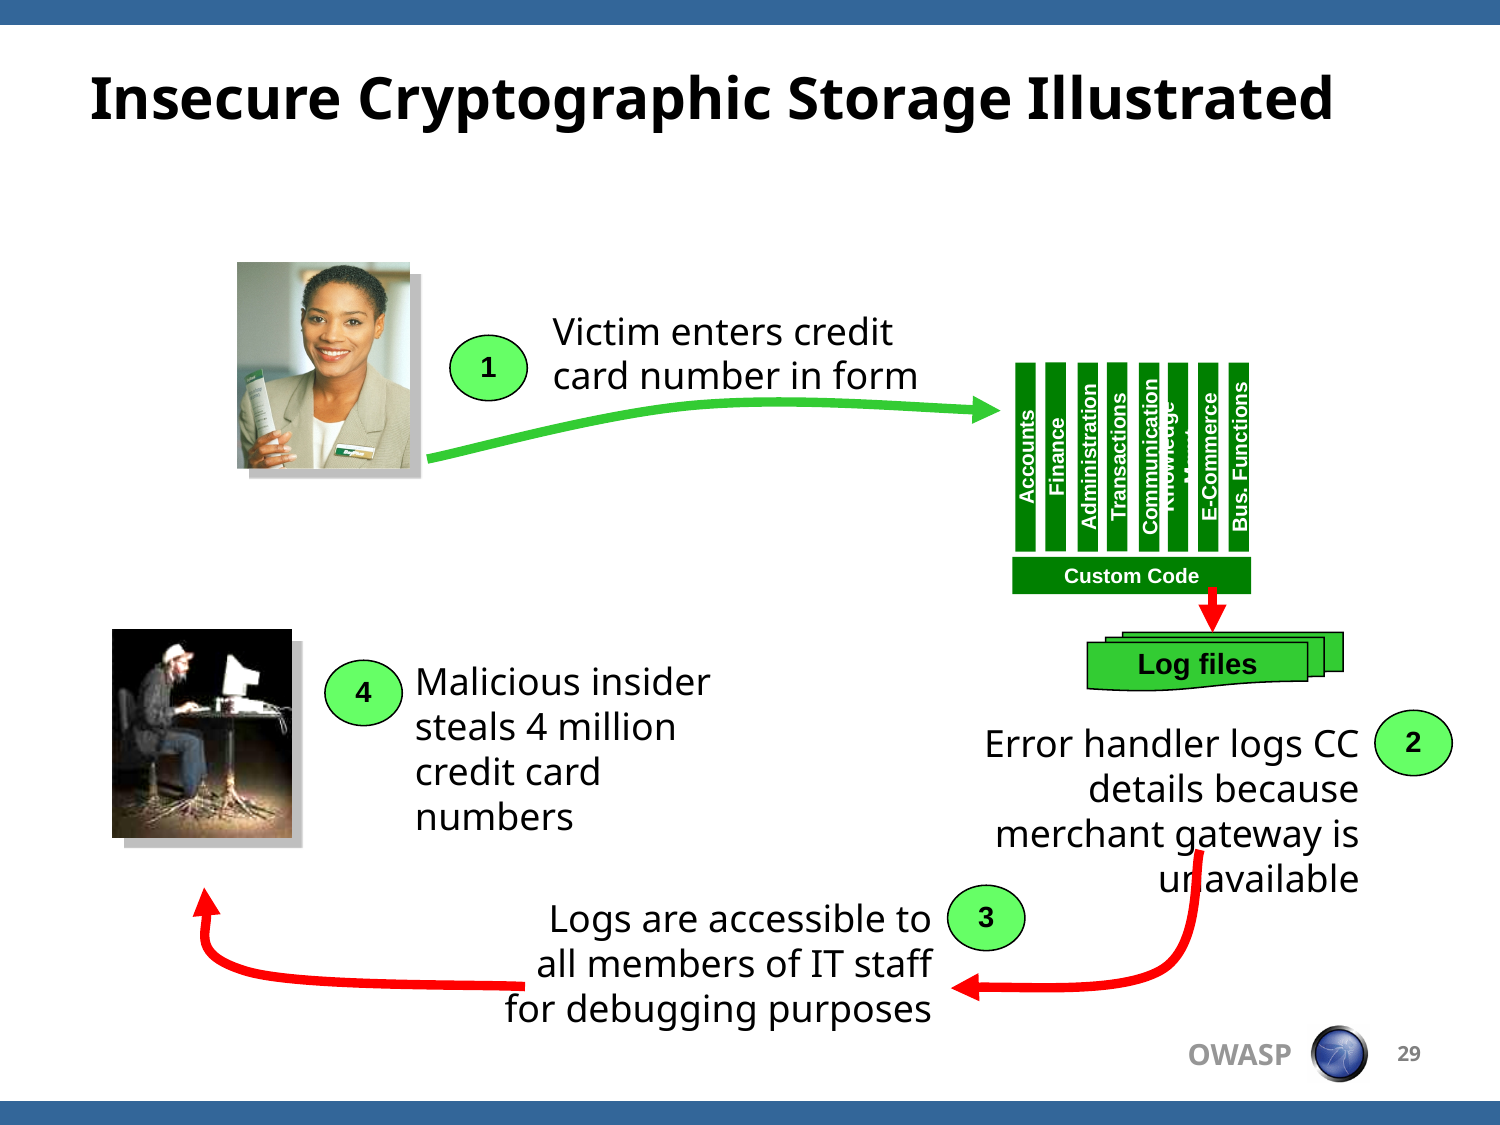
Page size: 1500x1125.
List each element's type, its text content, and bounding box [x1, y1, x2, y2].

slide_number 29 [1376, 1032, 1443, 1071]
text_box Logs are accessible to all members of IT staff for debugging purposes [485, 887, 948, 950]
title Insecure Cryptographic Storage Illustrated [75, 31, 1425, 161]
text_box Error handler logs CC details because merchant gateway is unavailable [912, 712, 1375, 775]
picture [236, 261, 411, 469]
text_box [1206, 595, 1219, 633]
text_box Victim enters credit card number in form [537, 299, 950, 363]
text_box [427, 402, 1001, 460]
picture [1307, 1024, 1370, 1083]
text_box 2 [1375, 710, 1453, 776]
text_box [950, 849, 1201, 994]
picture [111, 628, 293, 838]
text_box 3 [948, 885, 1025, 951]
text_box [1011, 361, 1252, 595]
text_box 1 [449, 335, 528, 401]
text_box Malicious insider steals 4 million credit card numbers [399, 650, 775, 763]
text_box [200, 887, 526, 987]
text_box Log files [1087, 632, 1344, 691]
text_box 4 [324, 660, 399, 726]
